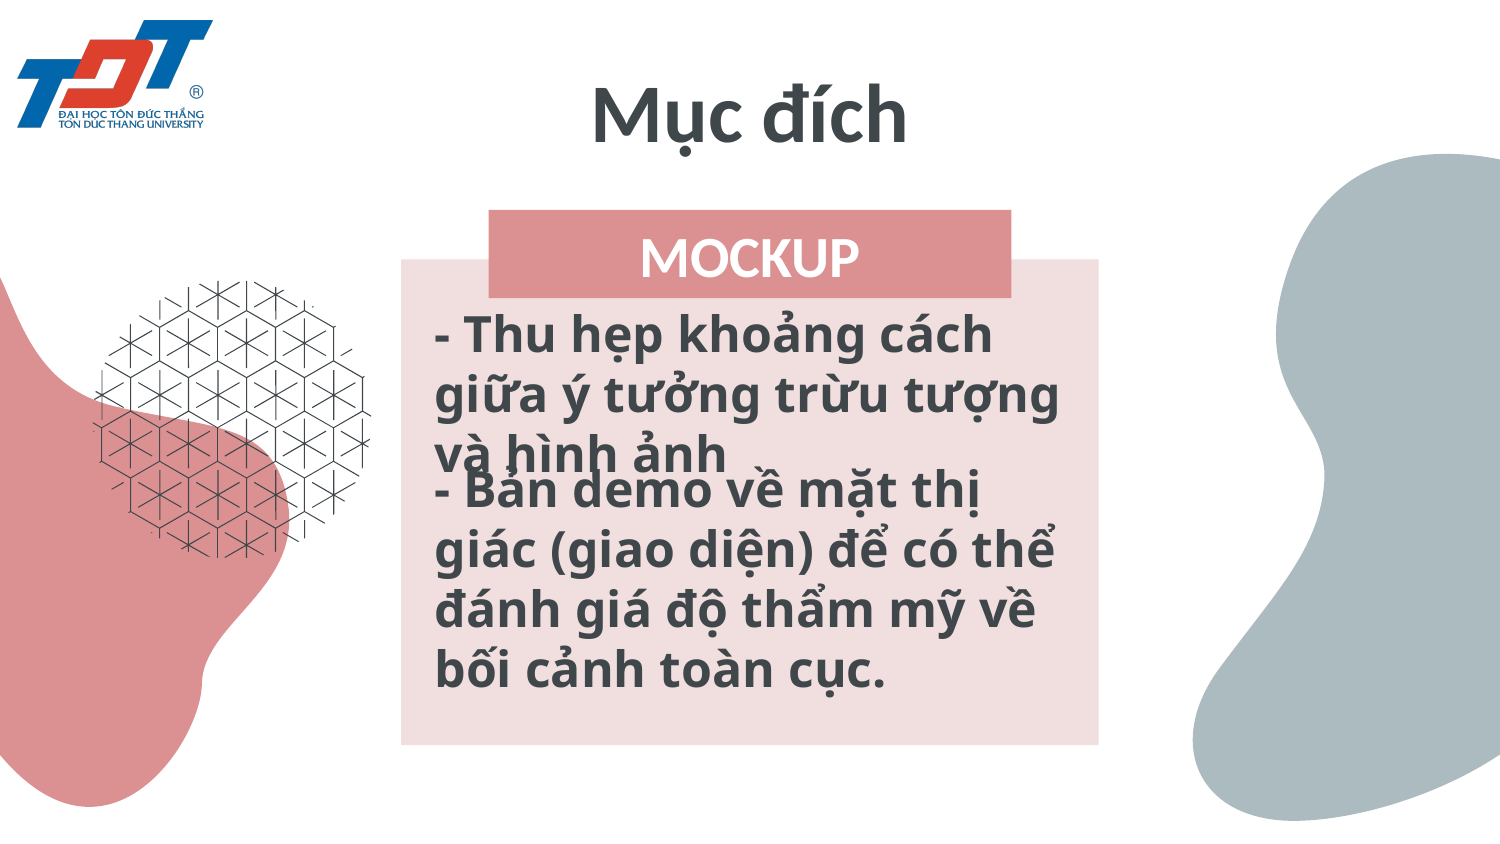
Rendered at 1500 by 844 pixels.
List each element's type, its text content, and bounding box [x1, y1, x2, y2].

picture [17, 19, 213, 128]
text_box [401, 259, 1099, 746]
text_box - Thu hẹp khoảng cách giữa ý tưởng trừu tượng và hình ảnh [419, 339, 1084, 446]
title Mục đích [116, 85, 1383, 175]
text_box MOCKUP [488, 209, 1012, 299]
text_box - Bản demo về mặt thị giác (giao diện) để có thể đánh giá độ thẩm mỹ về bối cảnh toàn cục. [419, 469, 1084, 686]
